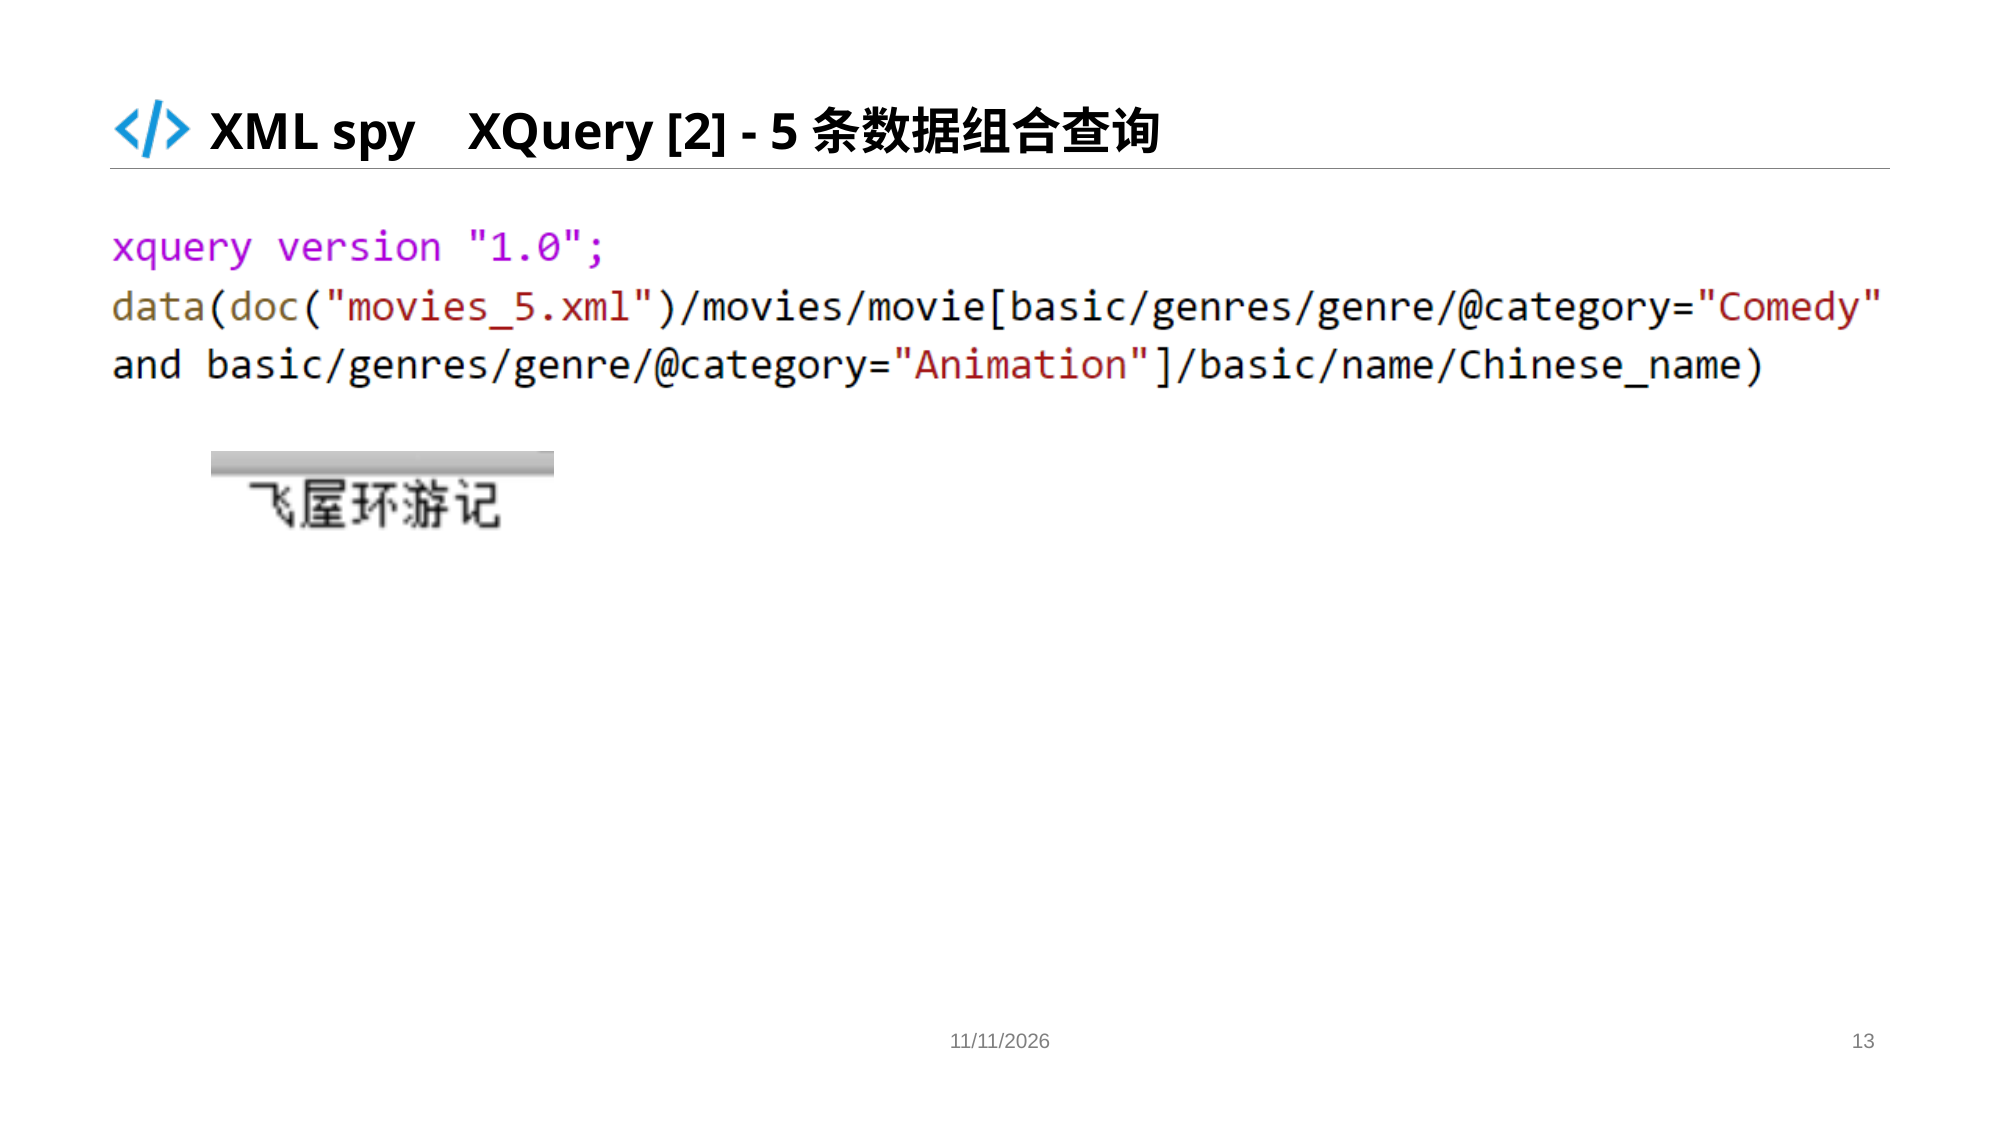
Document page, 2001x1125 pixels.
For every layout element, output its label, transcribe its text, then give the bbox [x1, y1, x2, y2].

slide_number 13 [1412, 1023, 1890, 1058]
picture [211, 451, 554, 576]
title [109, 0, 1890, 169]
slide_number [886, 1023, 1114, 1058]
picture [106, 225, 1893, 396]
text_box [109, 90, 1371, 168]
